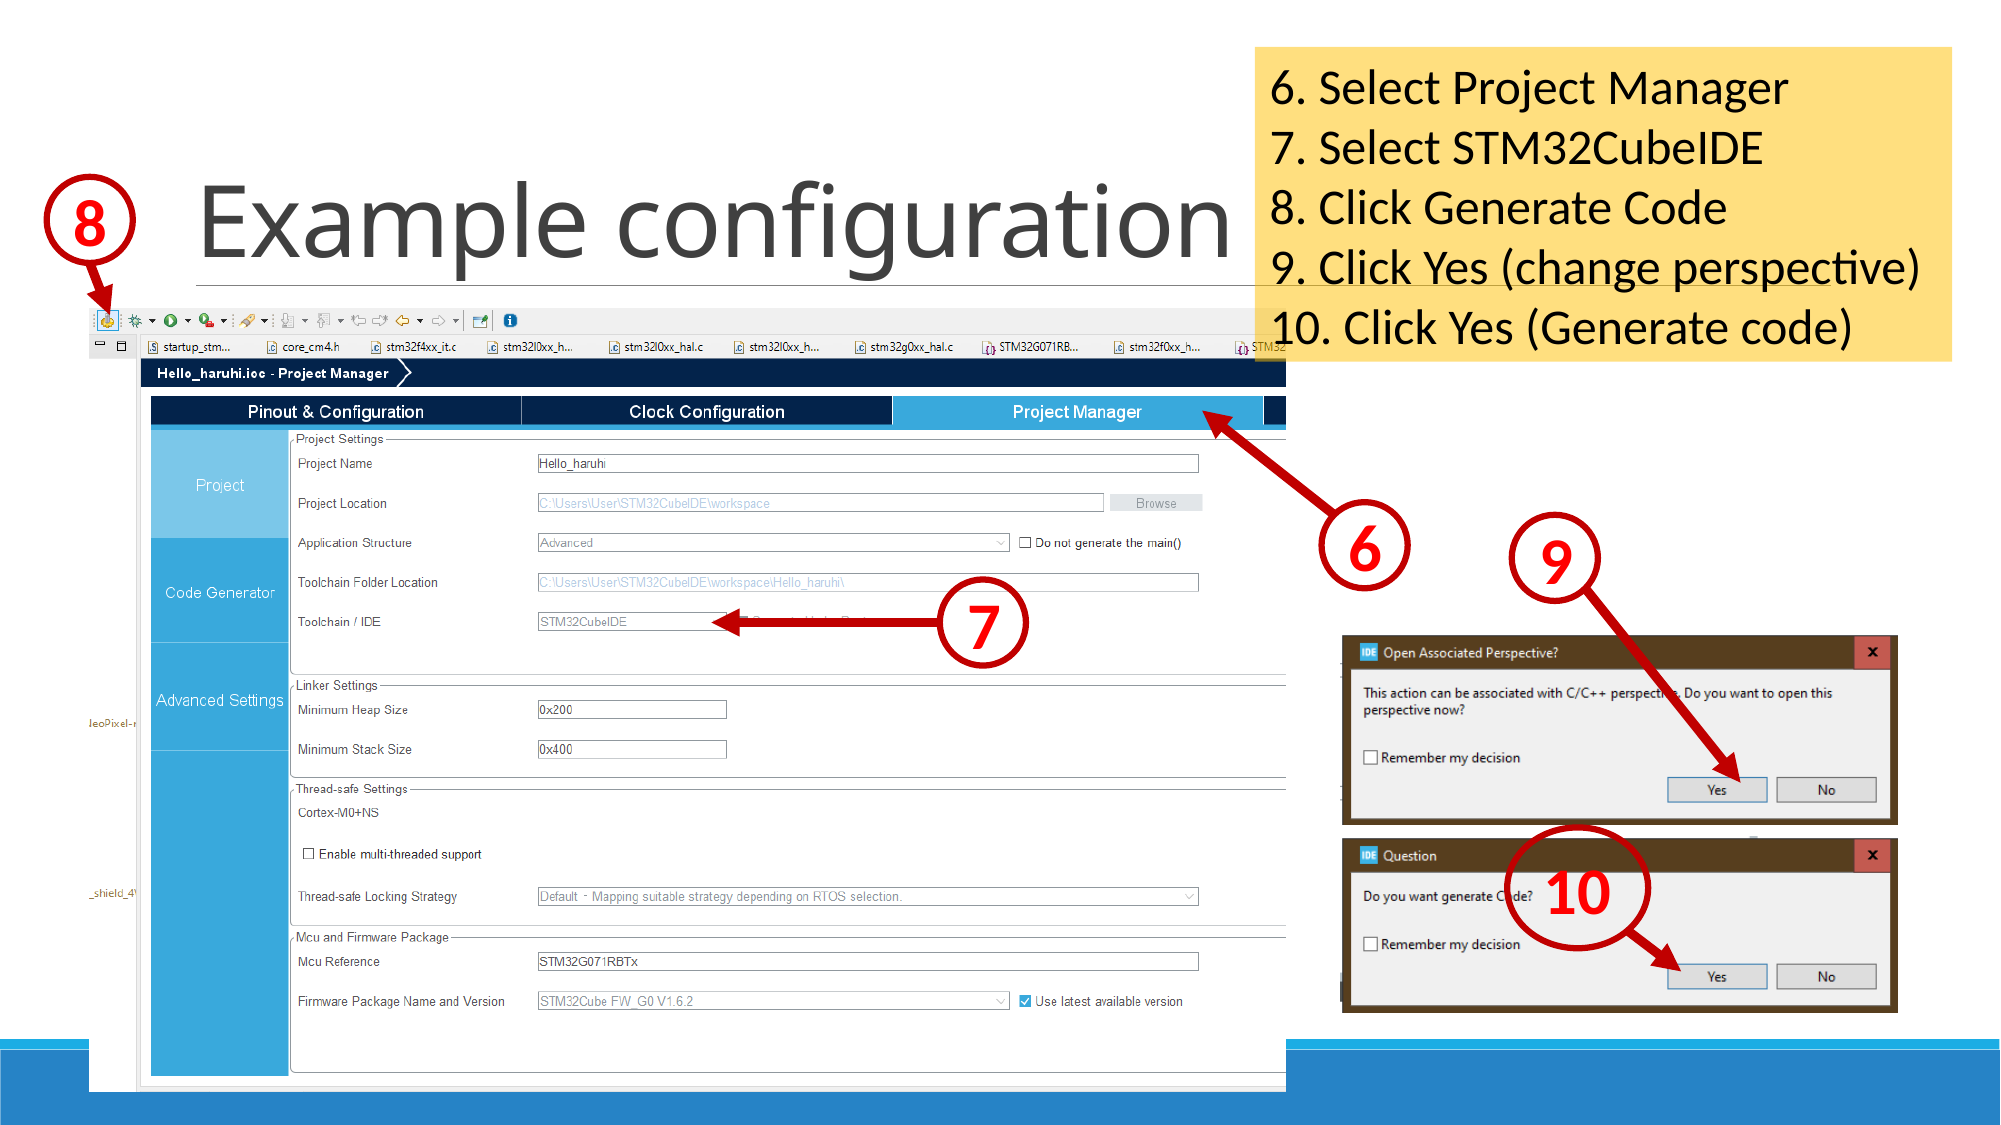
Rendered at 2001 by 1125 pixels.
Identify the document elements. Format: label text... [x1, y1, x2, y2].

picture [1339, 632, 1899, 825]
title Example configuration [180, 47, 1254, 285]
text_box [1626, 930, 1682, 972]
text_box 9 [1511, 514, 1598, 601]
text_box 6. Select Project Manager 7. Select STM32CubeIDE 8. Click Generate Code 9. Click Yes (change perspective) 10. Click Yes (Generate code) [1254, 46, 1953, 362]
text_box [89, 262, 111, 316]
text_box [1584, 587, 1742, 784]
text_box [1201, 410, 1335, 516]
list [89, 307, 1286, 1092]
text_box 8 [46, 176, 133, 263]
text_box 6 [1321, 502, 1408, 589]
picture [1339, 835, 1899, 1013]
